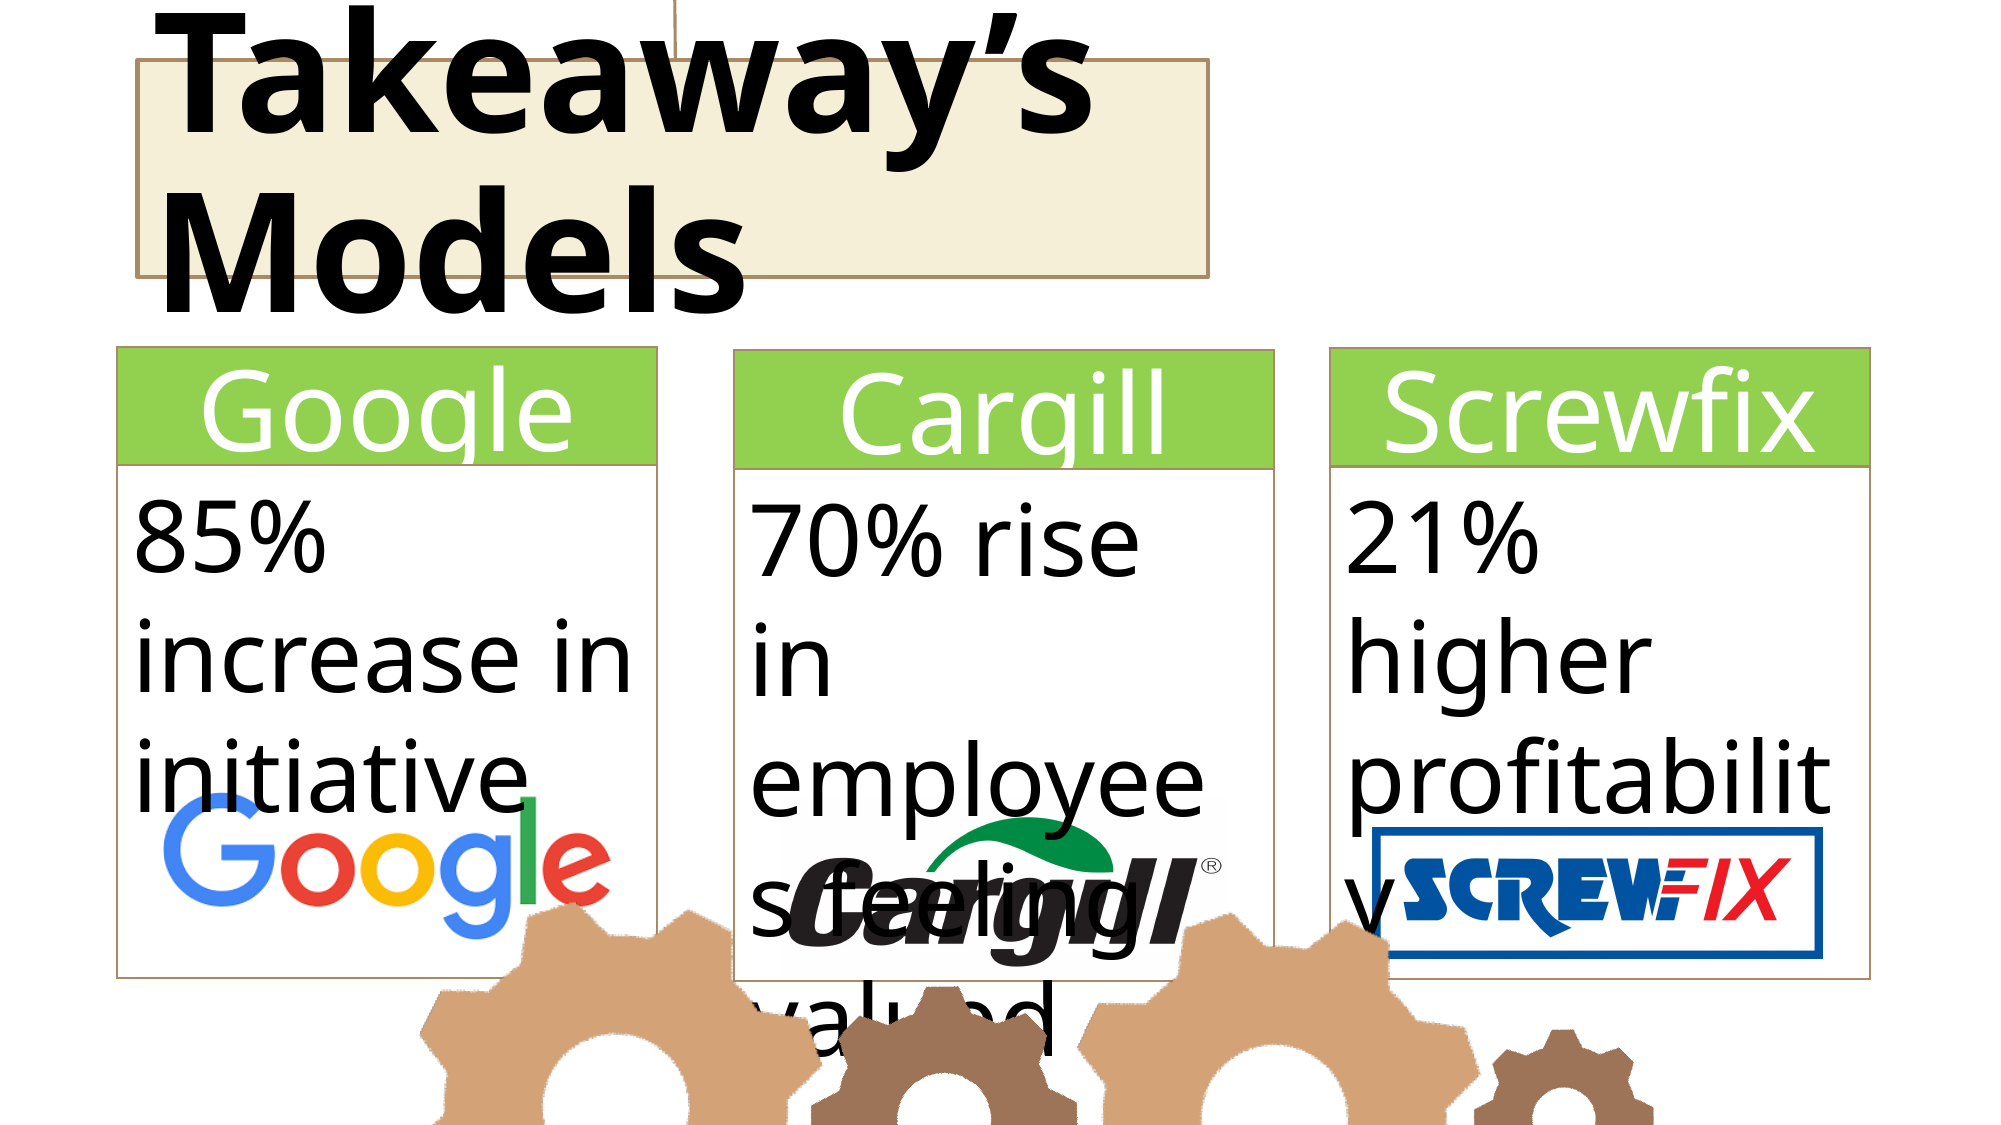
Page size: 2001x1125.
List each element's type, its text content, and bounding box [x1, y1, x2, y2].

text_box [733, 350, 1274, 932]
picture [278, 791, 1742, 1125]
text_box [672, 0, 676, 60]
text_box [117, 346, 658, 978]
title Takeaway’s Models [137, 59, 1208, 278]
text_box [1330, 348, 1870, 979]
